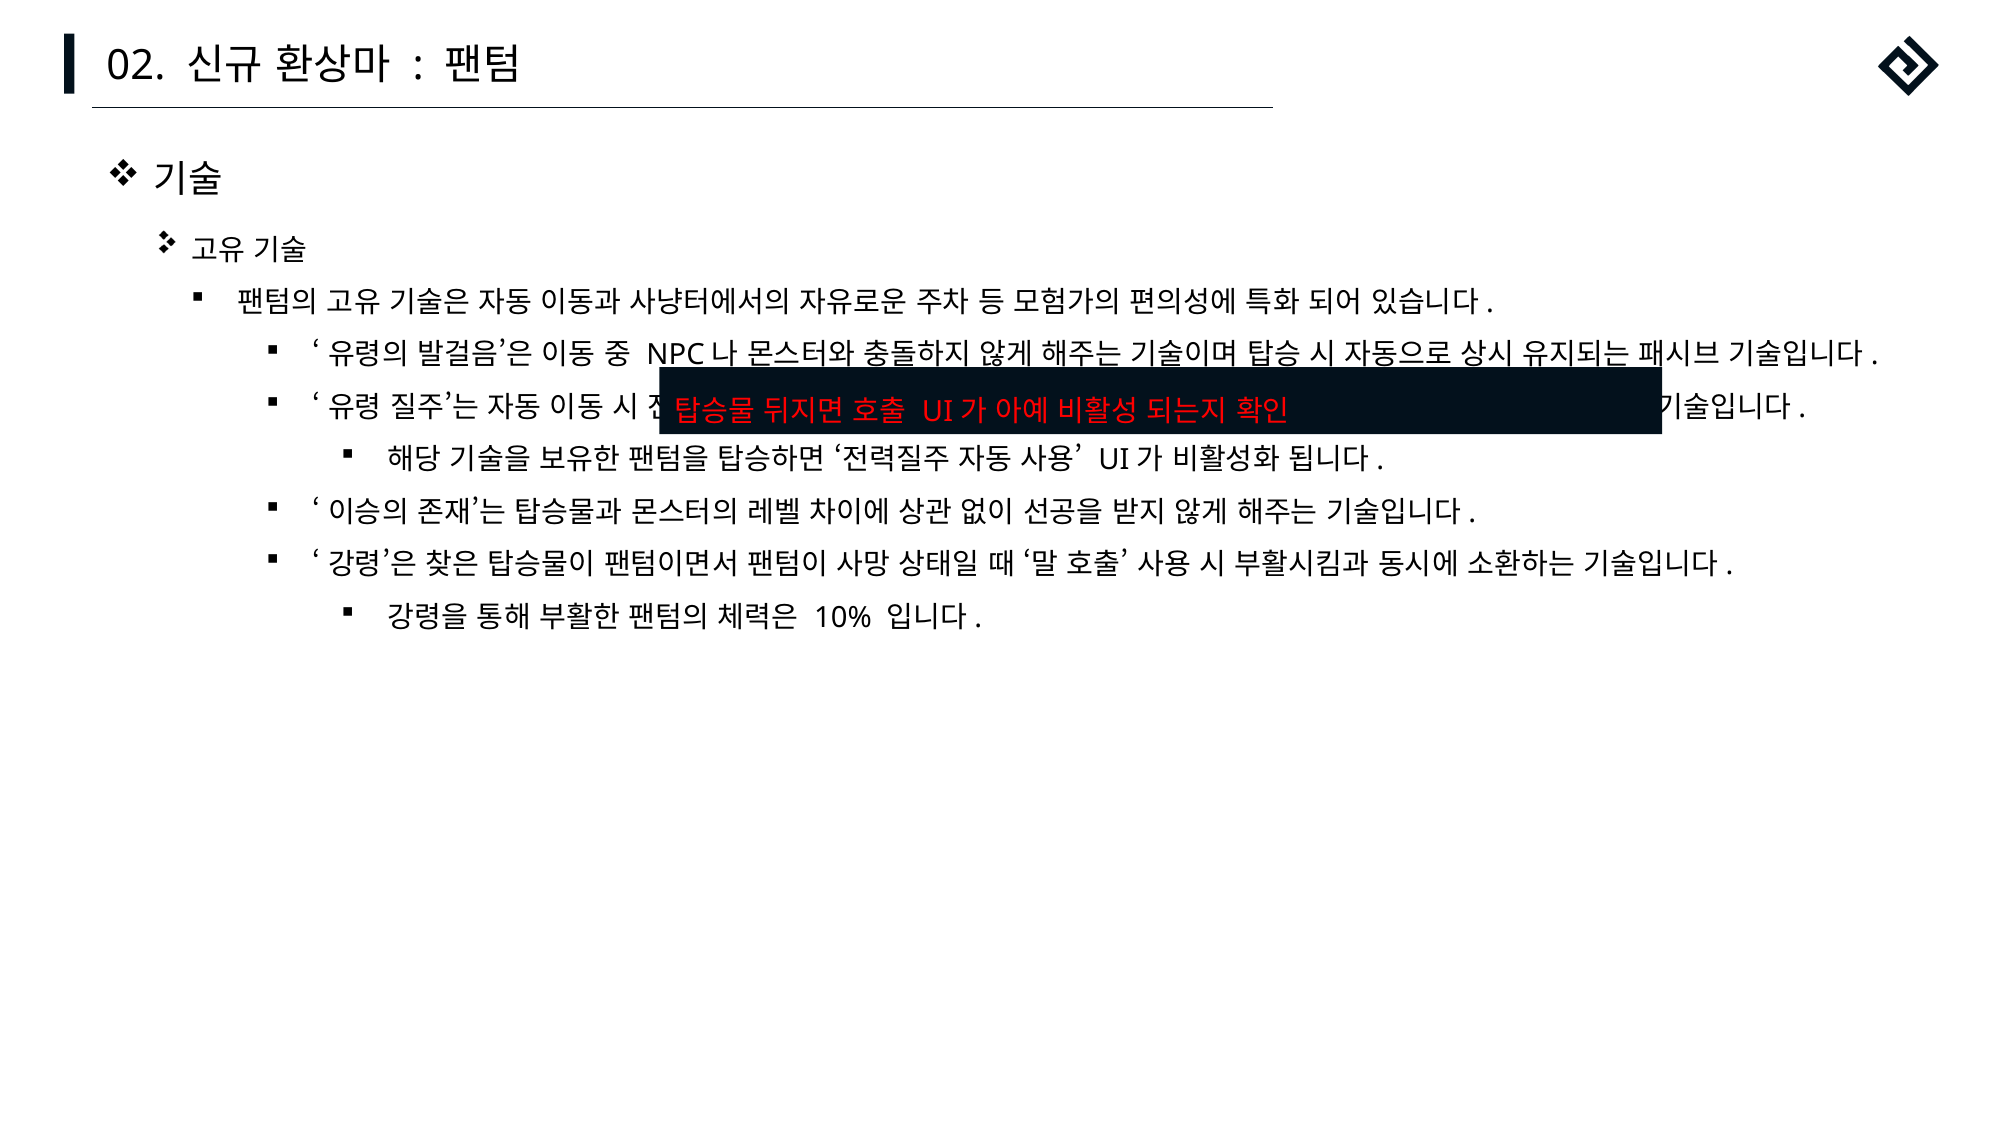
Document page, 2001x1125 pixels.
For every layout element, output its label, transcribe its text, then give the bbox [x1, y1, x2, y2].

text_box 기술 [91, 125, 1939, 208]
text_box 02. 신규 환상마 : 팬텀 [91, 30, 796, 95]
text_box 탑승물 뒤지면 호출 UI가 아예 비활성 되는지 확인 [659, 367, 1663, 435]
picture [1877, 35, 1940, 97]
text_box 고유 기술 팬텀의 고유 기술은 자동 이동과 사냥터에서의 자유로운 주차 등 모험가의 편의성에 특화 되어 있습니다. ‘유령의 발걸음’은 이동 중 NPC나 몬스터와 충돌하지 않게 해주는 기술이며 탑승 시 자동으로 상시 유지되는 패시브 기술입니다. ‘유령 질주’는 자동 이동 시 전력질주를 자동으로 사용하게 해주는 기술이며 자동 이동 시 상시 유지되는 패시브 기술입니다. 해당 기술을 보유한 팬텀을 탑승하면 ‘전력질주 자동 사용’ UI가 비활성화 됩니다. ‘이승의 존재’는 탑승물과 몬스터의 레벨 차이에 상관 없이 선공을 받지 않게 해주는 기술입니다. ‘강령’은 찾은 탑승물이 팬텀이면서 팬텀이 사망 상태일 때 ‘말 호출’ 사용 시 부활시킴과 동시에 소환하는 기술입니다. 강령을 통해 부활한 팬텀의 체력은 10% 입니다. [176, 205, 1927, 693]
text_box [63, 32, 76, 95]
picture [150, 225, 177, 257]
